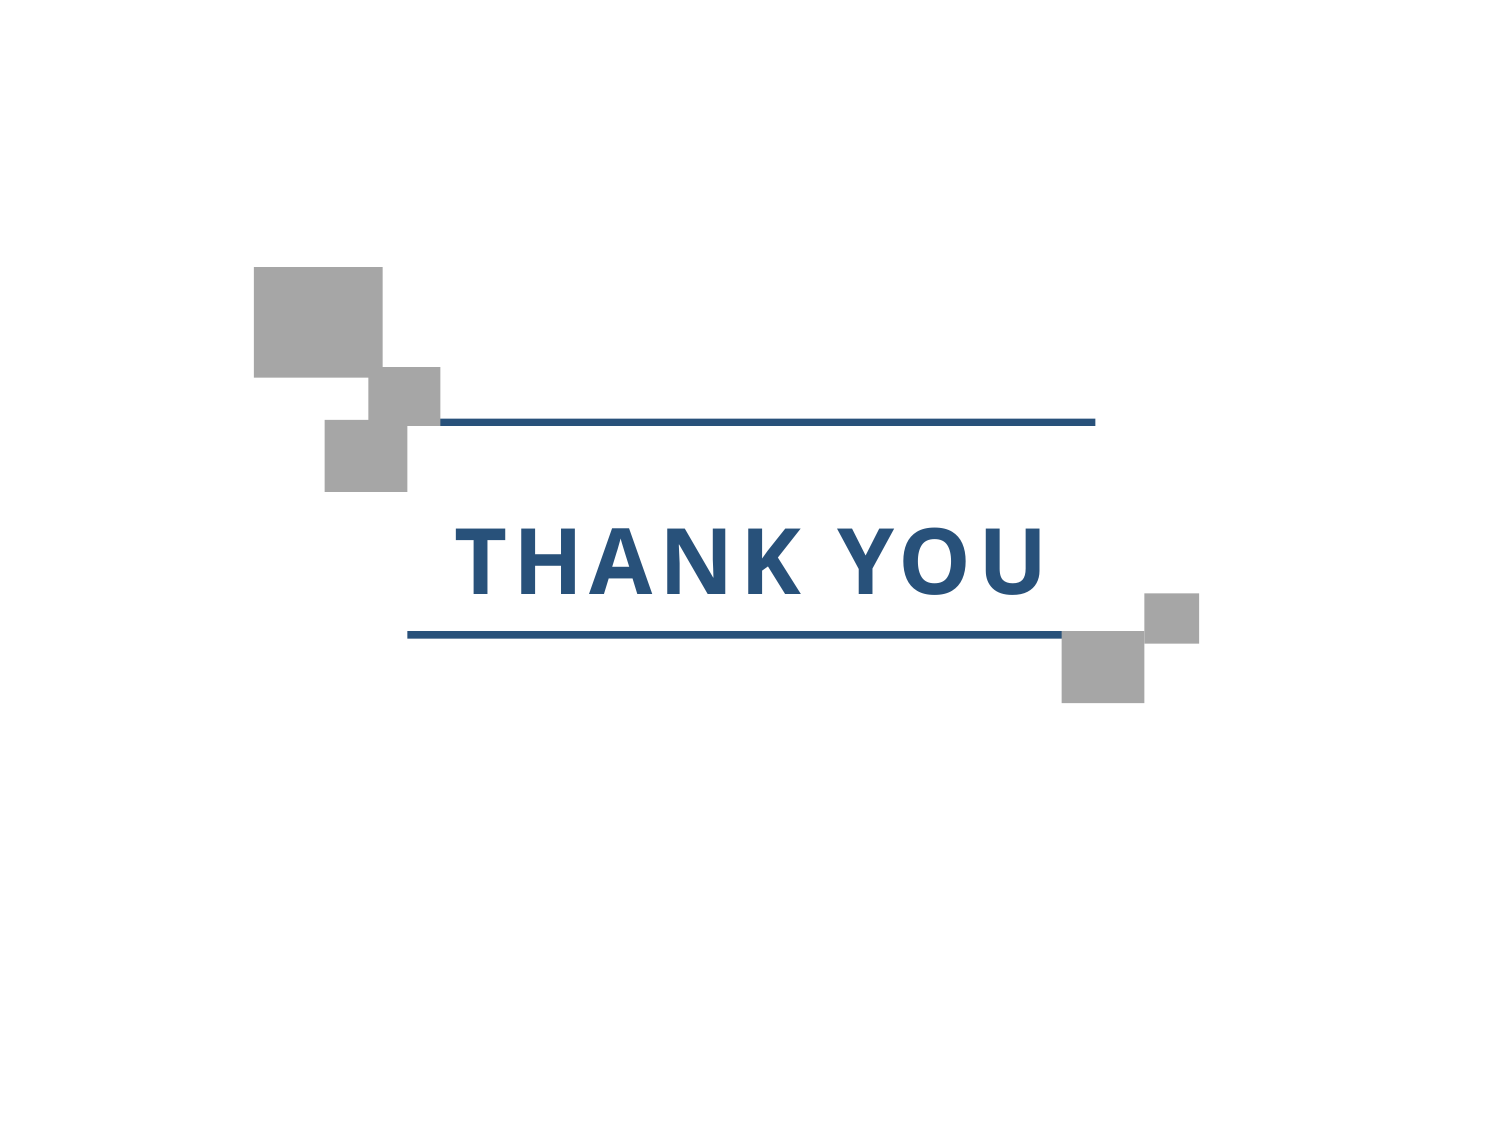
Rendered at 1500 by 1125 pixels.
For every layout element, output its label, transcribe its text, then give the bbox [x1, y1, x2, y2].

text_box THANK YOU [391, 385, 1112, 621]
text_box [1142, 591, 1201, 646]
text_box [366, 365, 443, 428]
text_box [1060, 629, 1146, 705]
text_box [323, 418, 409, 494]
text_box [252, 265, 385, 380]
text_box [405, 629, 1060, 641]
